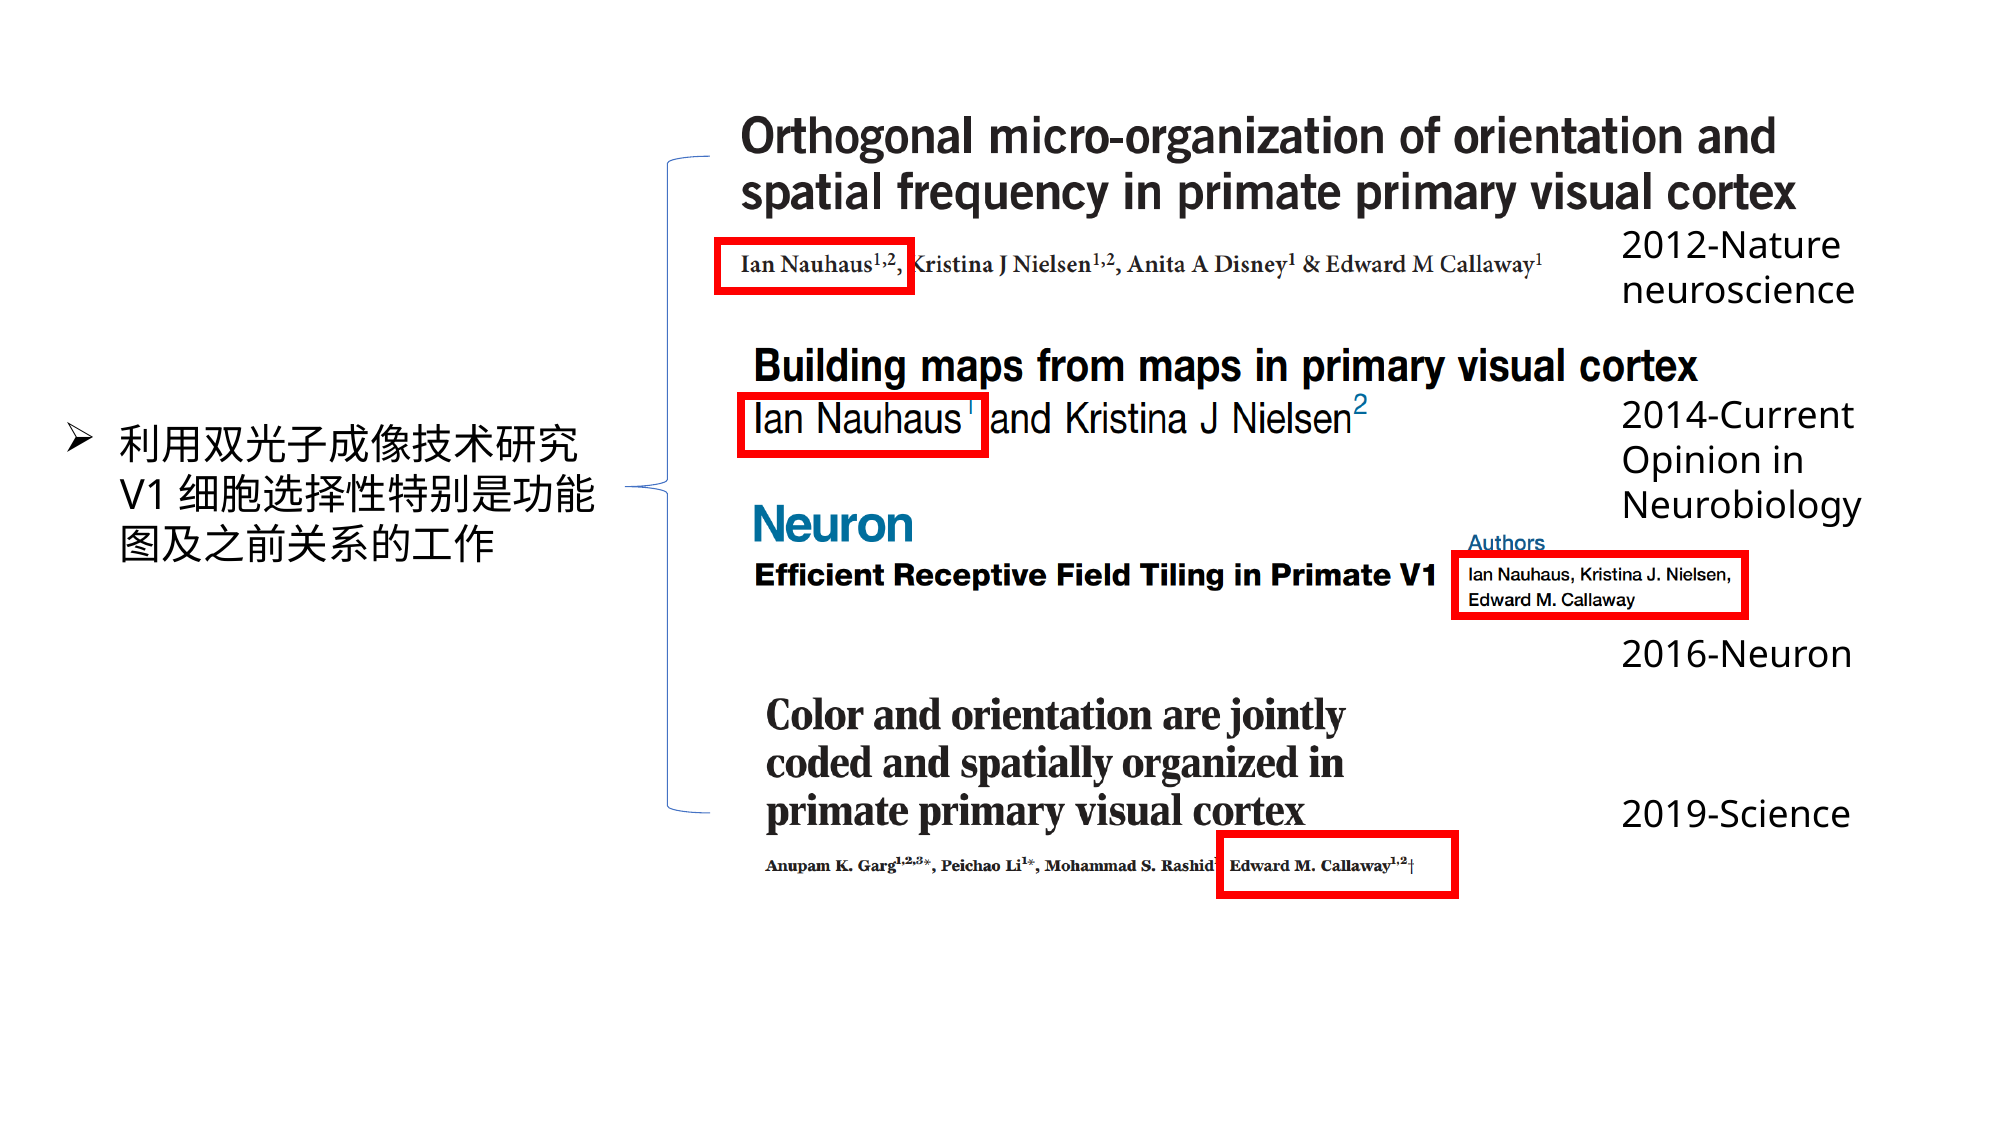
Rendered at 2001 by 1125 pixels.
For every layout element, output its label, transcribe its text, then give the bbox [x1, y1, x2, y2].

text_box [1454, 610, 1460, 617]
text_box [624, 155, 711, 814]
picture [739, 336, 1712, 445]
text_box [740, 445, 986, 455]
picture [757, 682, 1414, 877]
text_box 2016-Neuron [1606, 622, 2000, 682]
text_box 2012-Nature neuroscience [1606, 213, 2000, 319]
text_box 2019-Science [1606, 782, 2000, 843]
text_box [1219, 833, 1456, 896]
text_box 2014-Current Opinion in Neurobiology [1606, 383, 2000, 534]
picture [740, 484, 1751, 617]
text_box 利用双光子成像技术研究V1细胞选择性特别是功能图及之前关系的工作 [48, 410, 632, 575]
picture [717, 87, 1810, 294]
